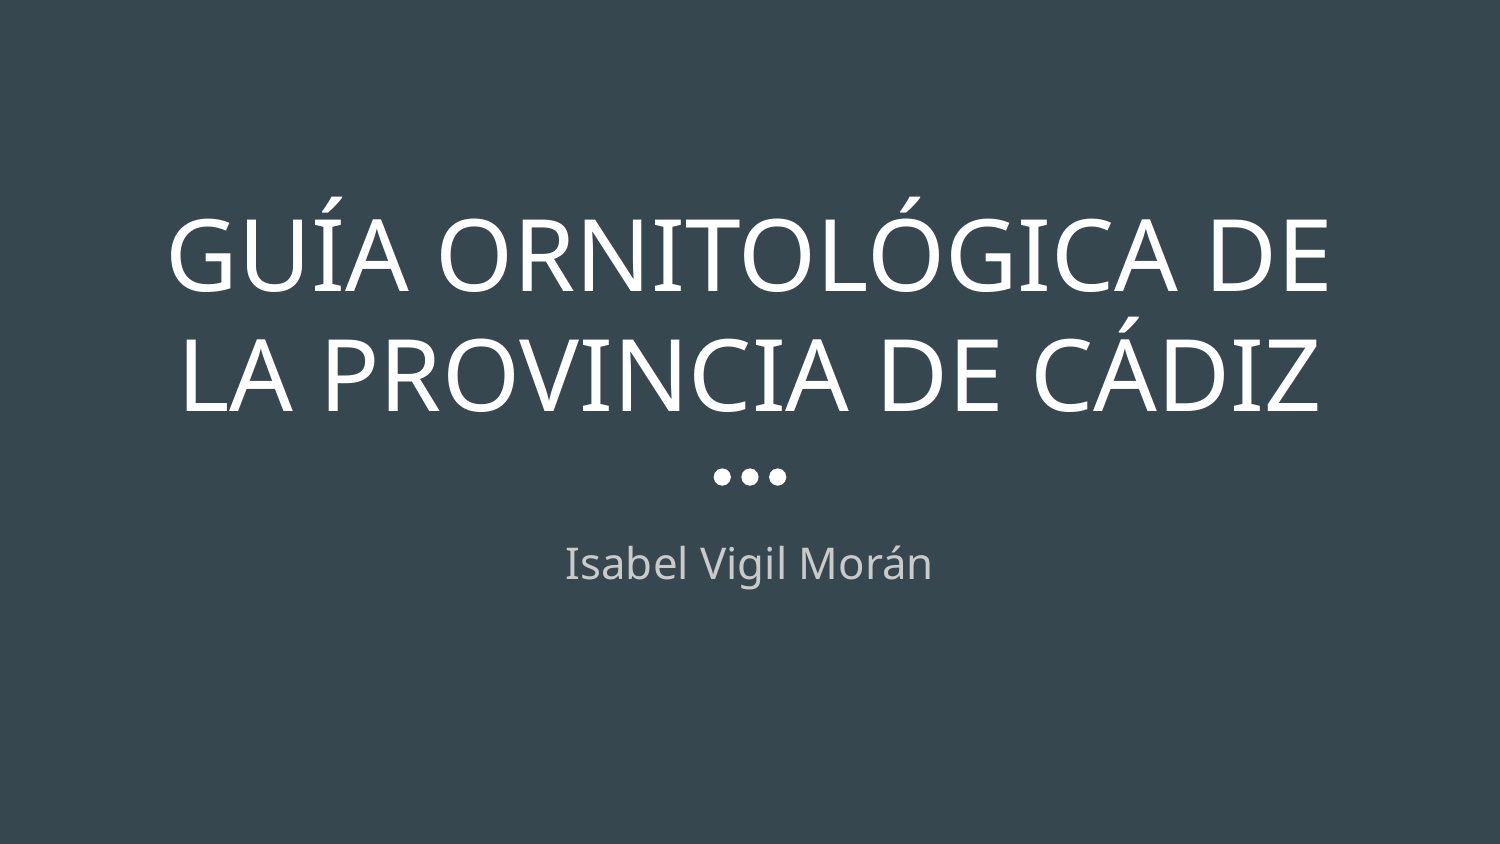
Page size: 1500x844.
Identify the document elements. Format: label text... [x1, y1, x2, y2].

title GUÍA ORNITOLÓGICA DE LA PROVINCIA DE CÁDIZ [110, 162, 1390, 447]
subtitle Isabel Vigil Morán [110, 520, 1390, 651]
